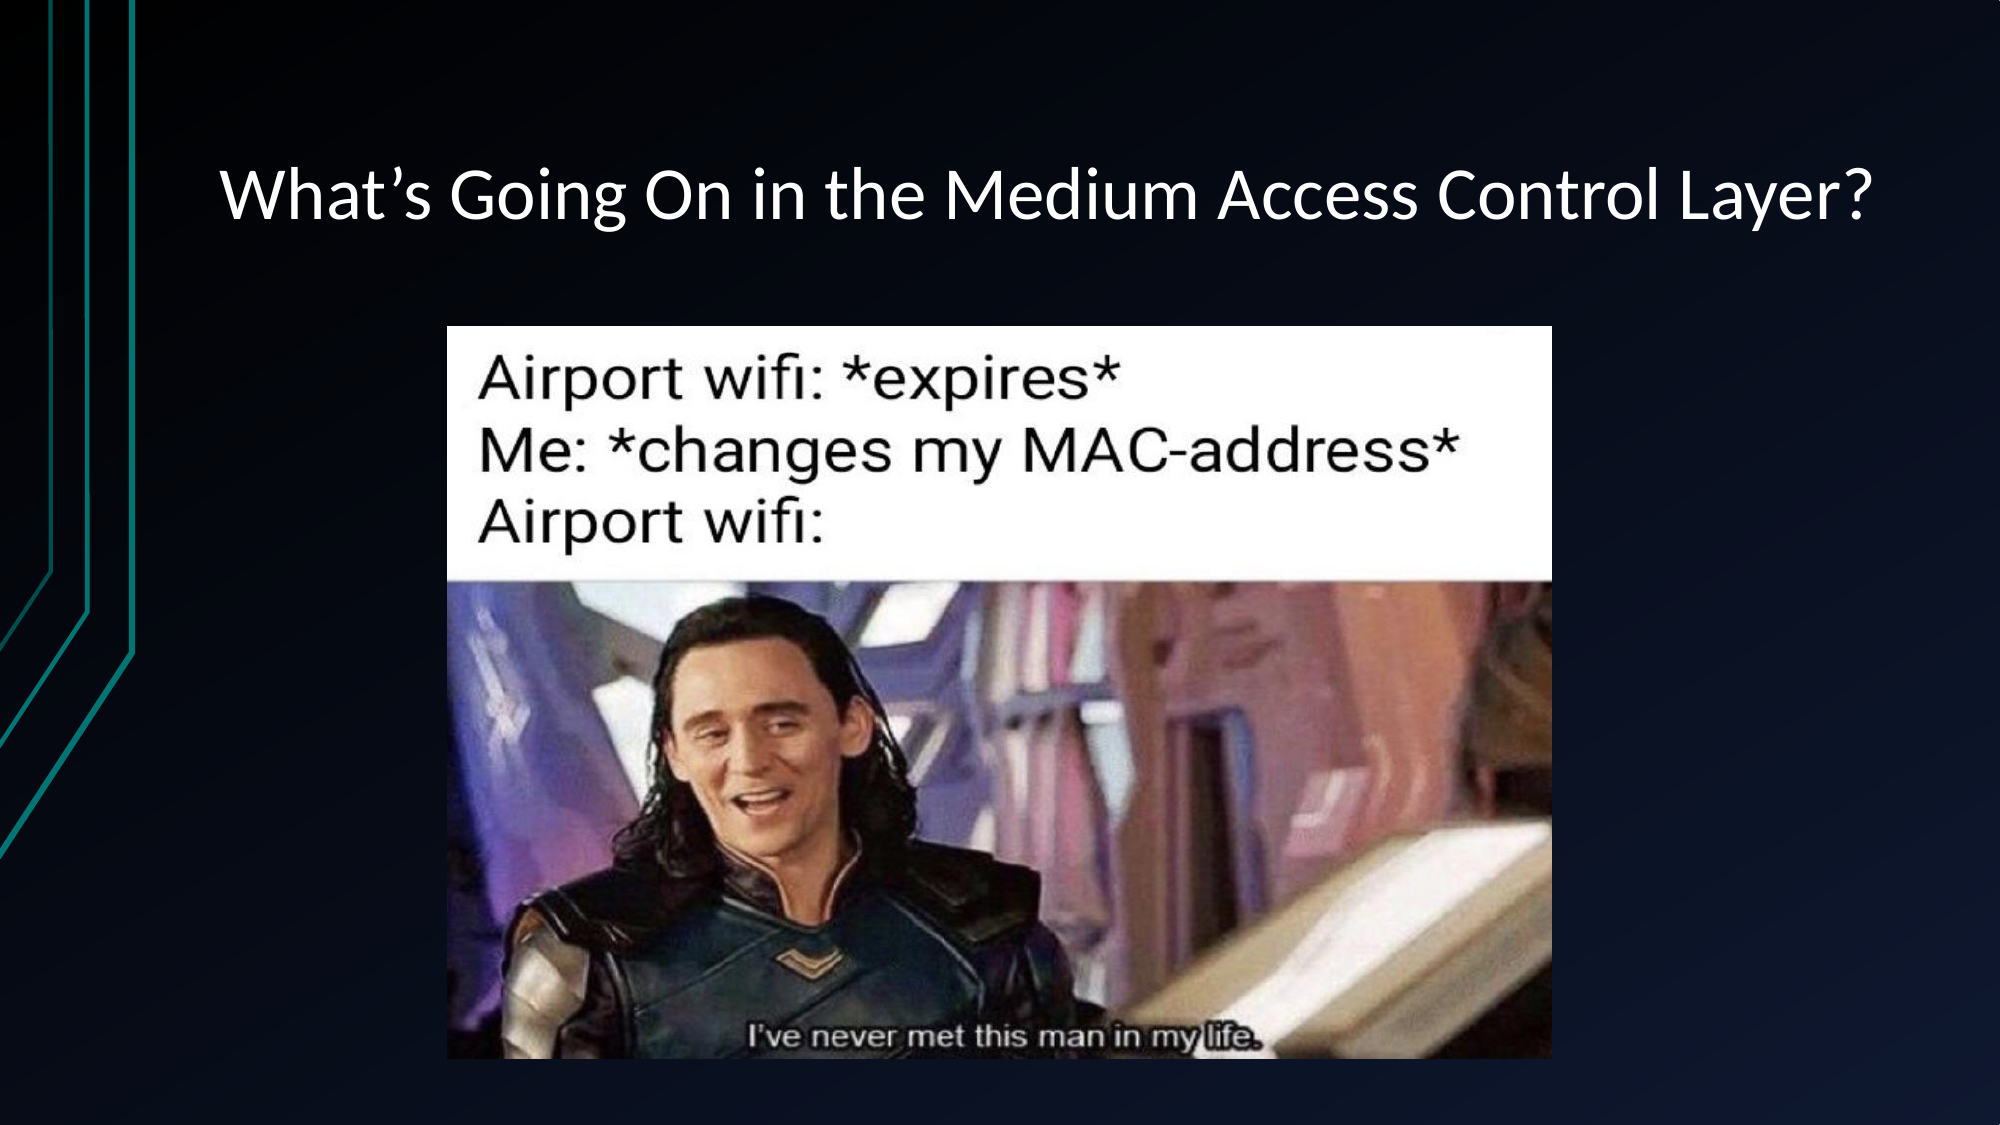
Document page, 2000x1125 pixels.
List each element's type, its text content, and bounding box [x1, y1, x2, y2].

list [447, 326, 1552, 1059]
title What’s Going On in the Medium Access Control Layer? [199, 45, 1900, 246]
